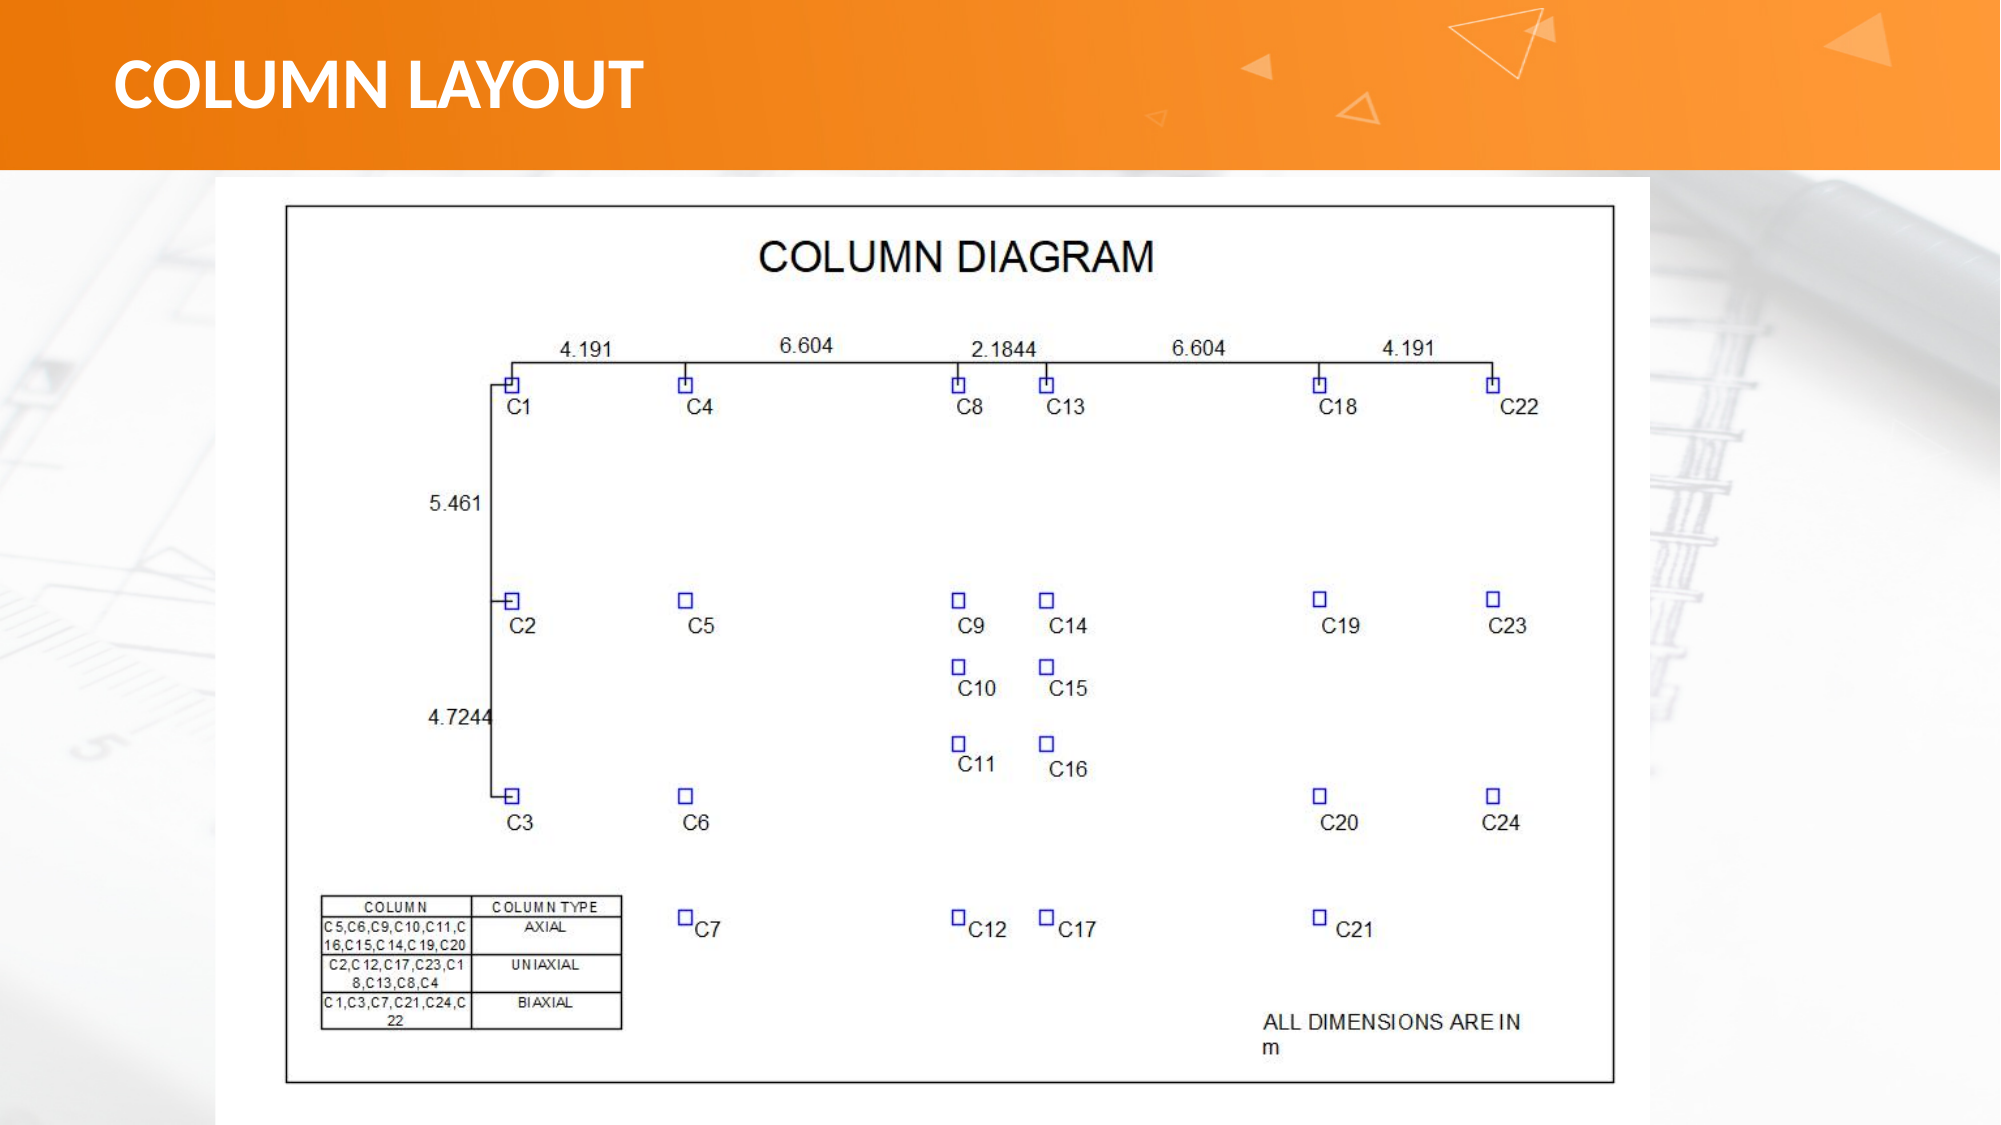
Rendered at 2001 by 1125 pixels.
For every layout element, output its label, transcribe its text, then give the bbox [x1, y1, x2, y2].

picture [0, 0, 2000, 1125]
title COLUMN LAYOUT [99, 14, 1900, 145]
